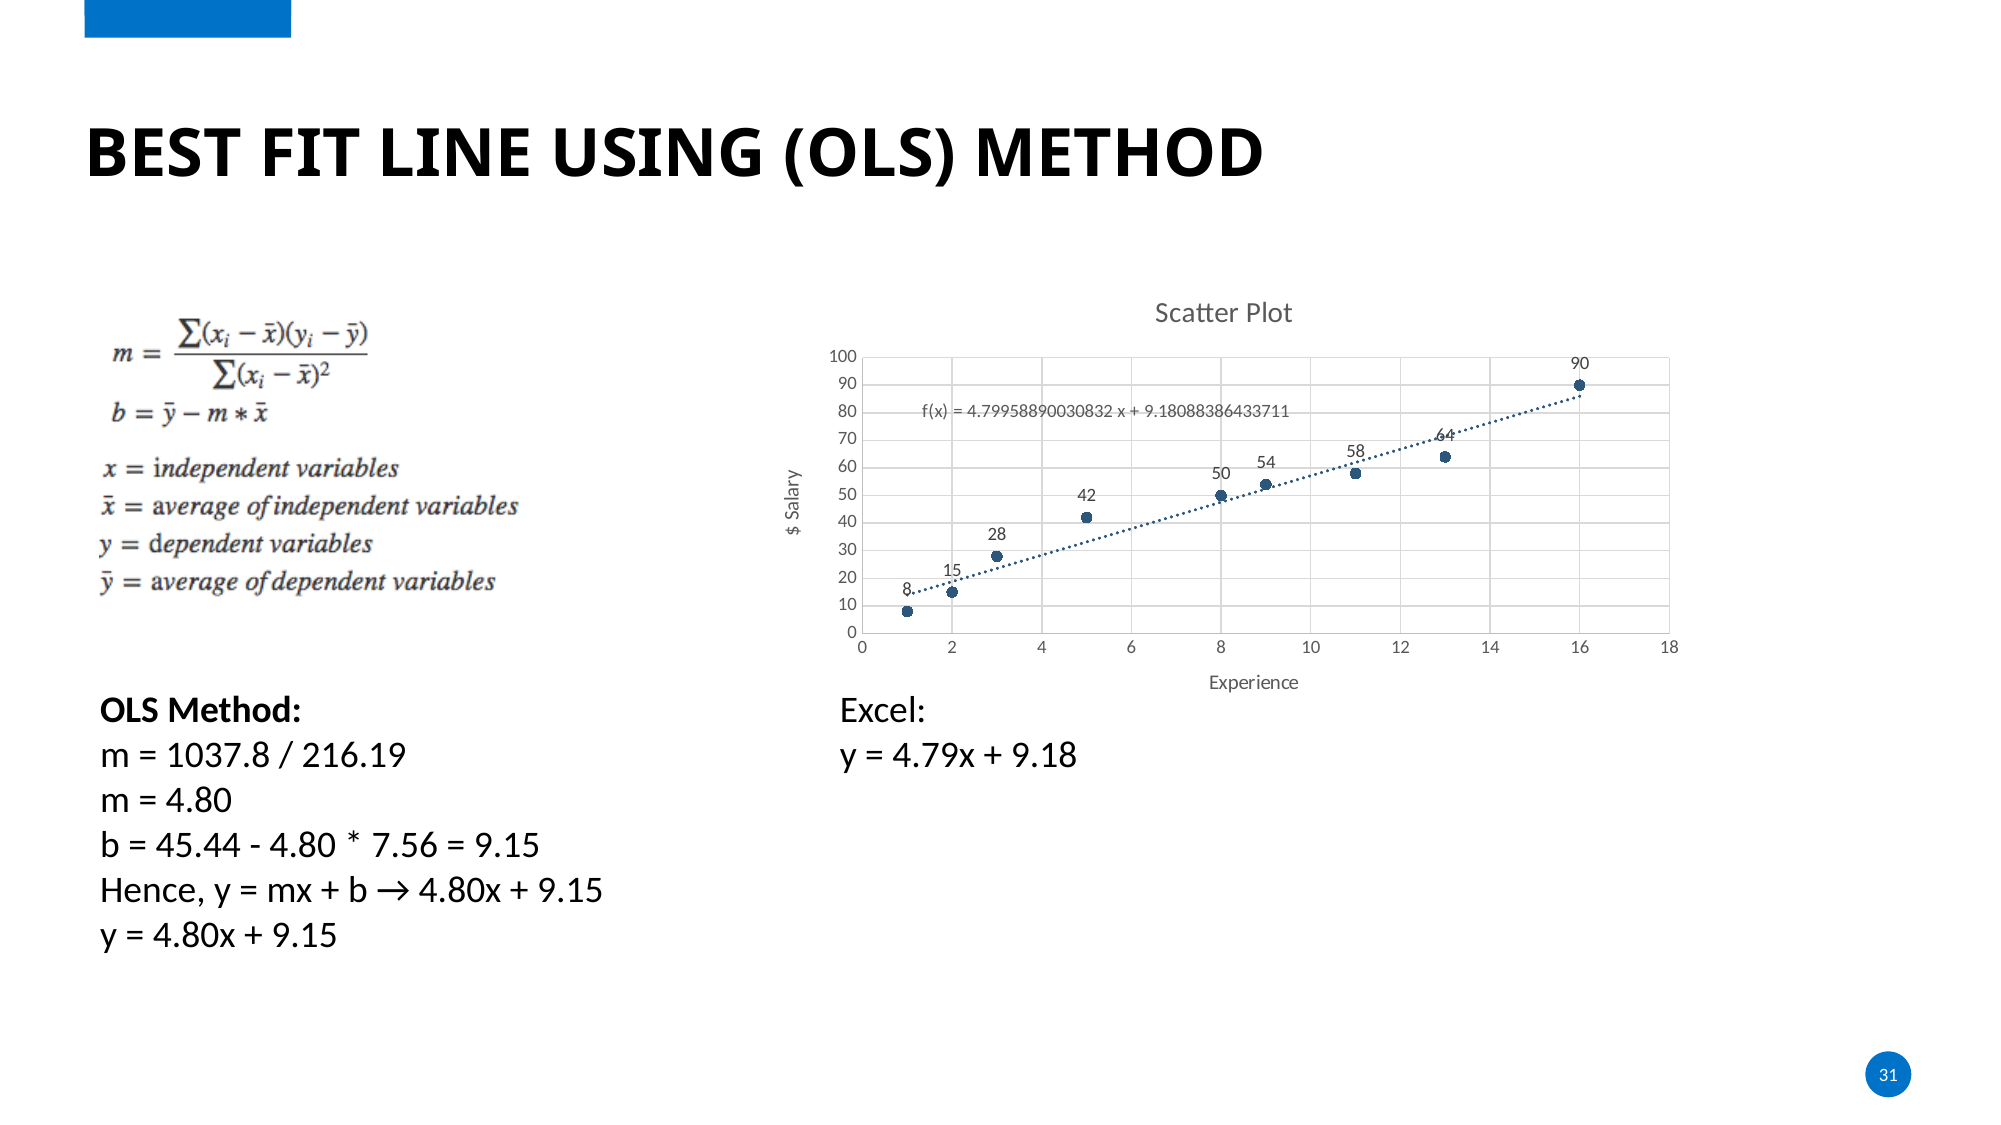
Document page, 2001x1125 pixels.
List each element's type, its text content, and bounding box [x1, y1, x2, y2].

slide_number 31 [1864, 1059, 1913, 1090]
text_box Excel: y = 4.79x + 9.18 [824, 725, 1402, 873]
title Best Fit Line using (OLS) Method [84, 40, 1914, 192]
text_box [99, 311, 541, 617]
text_box OLS Method: m = 1037.8 / 216.19 m = 4.80 b = 45.44 - 4.80 * 7.56 = 9.15 Hence, y = mx + b → 4.80x + 9.15 y = 4.80x + 9.15 [85, 677, 663, 1053]
chart [749, 274, 1698, 725]
